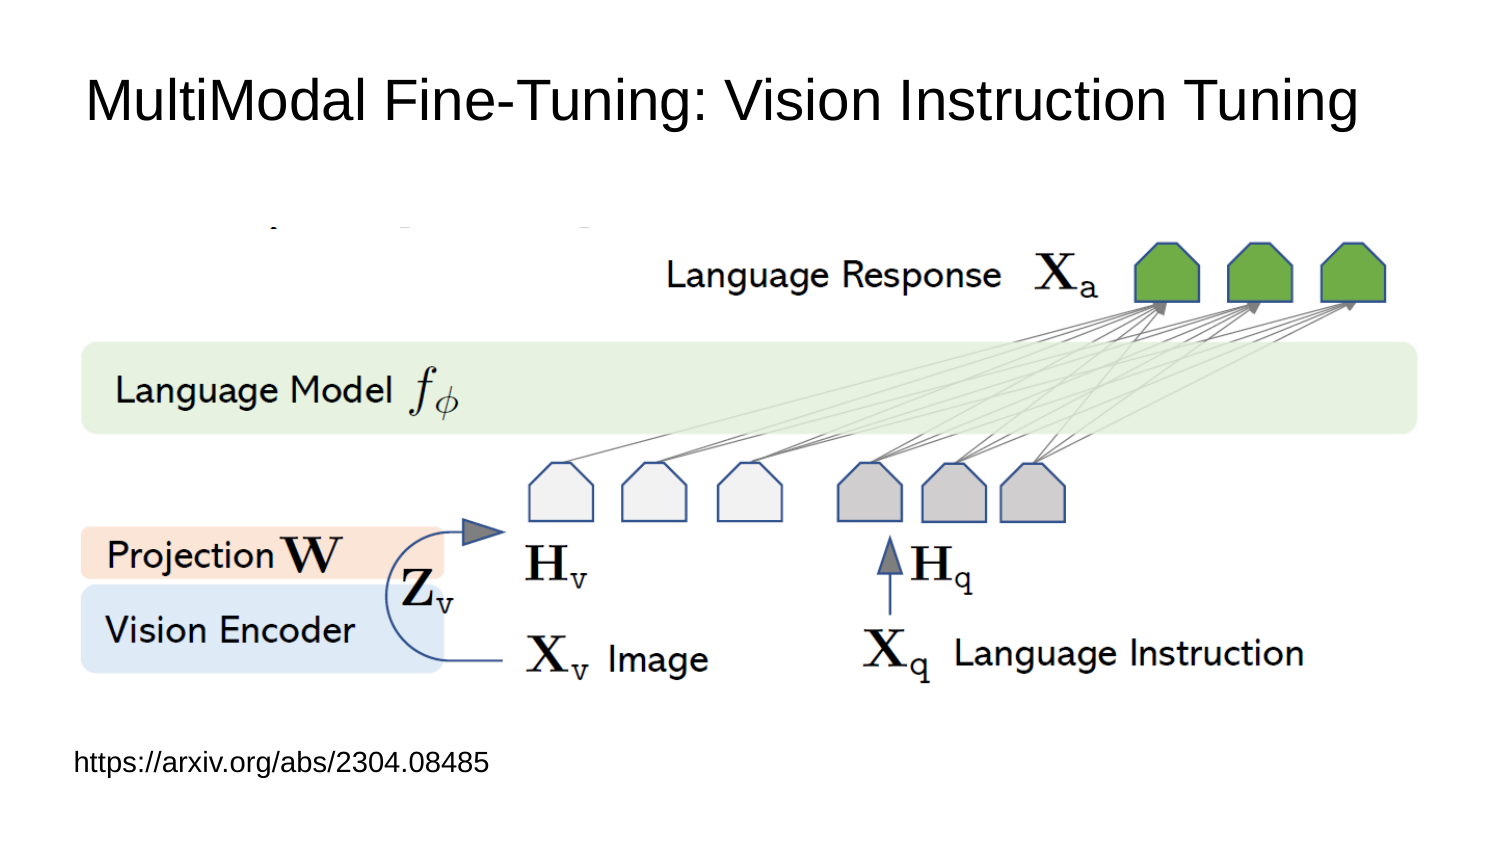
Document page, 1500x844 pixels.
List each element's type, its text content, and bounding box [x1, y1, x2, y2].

text_box https://arxiv.org/abs/2304.08485 [58, 728, 551, 794]
text_box MultiModal Fine-Tuning: Vision Instruction Tuning [70, 47, 1430, 148]
picture [58, 226, 1465, 706]
